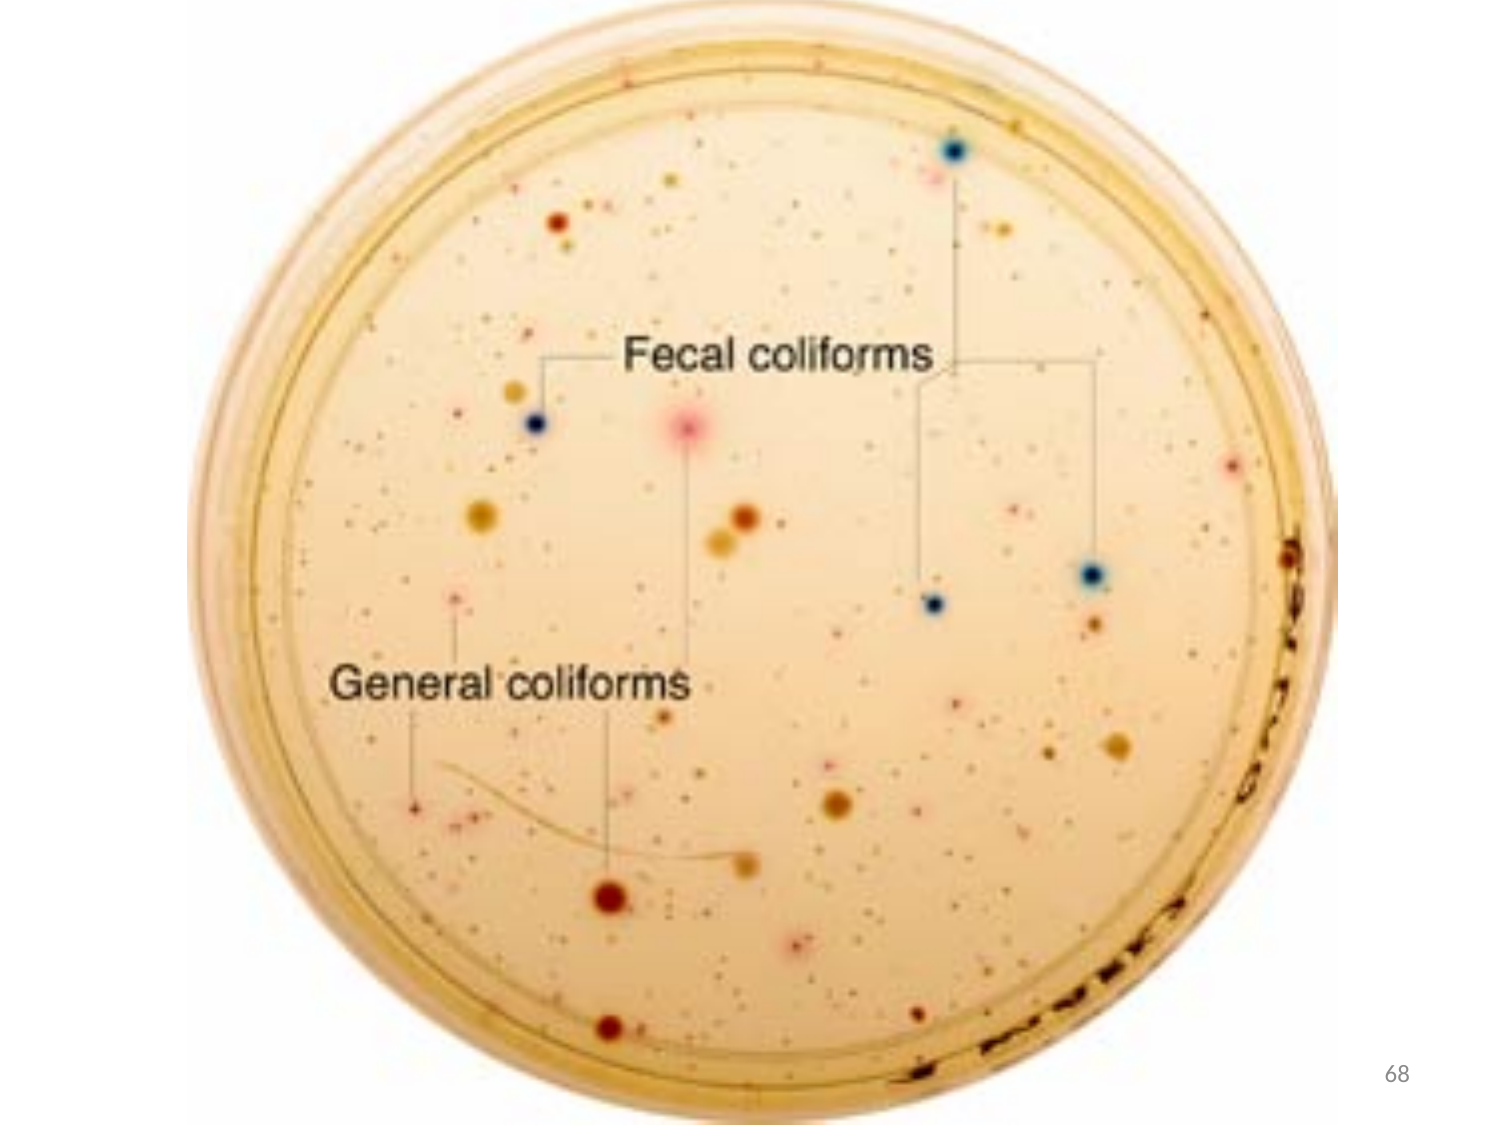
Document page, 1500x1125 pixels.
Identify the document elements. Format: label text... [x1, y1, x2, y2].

picture [187, 0, 1338, 1125]
slide_number 68 [1341, 1042, 1425, 1103]
